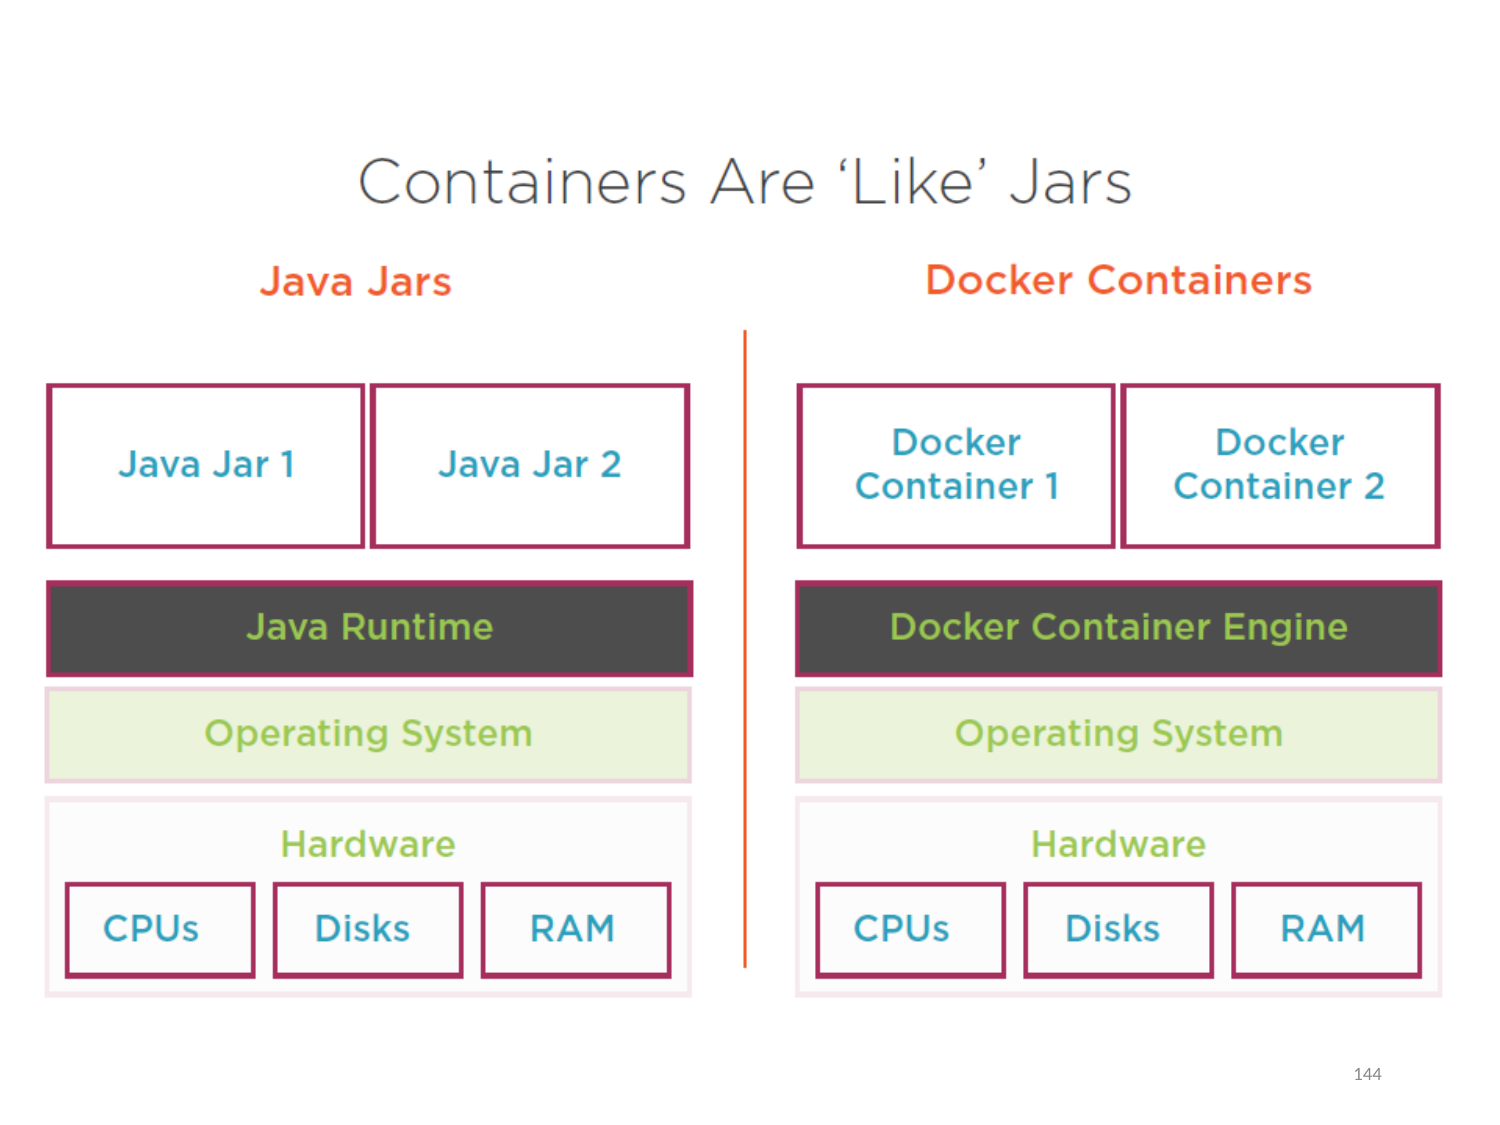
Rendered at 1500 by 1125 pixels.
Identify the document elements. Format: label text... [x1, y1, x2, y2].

text_box 144 [1059, 1042, 1397, 1103]
picture [12, 112, 1488, 1012]
